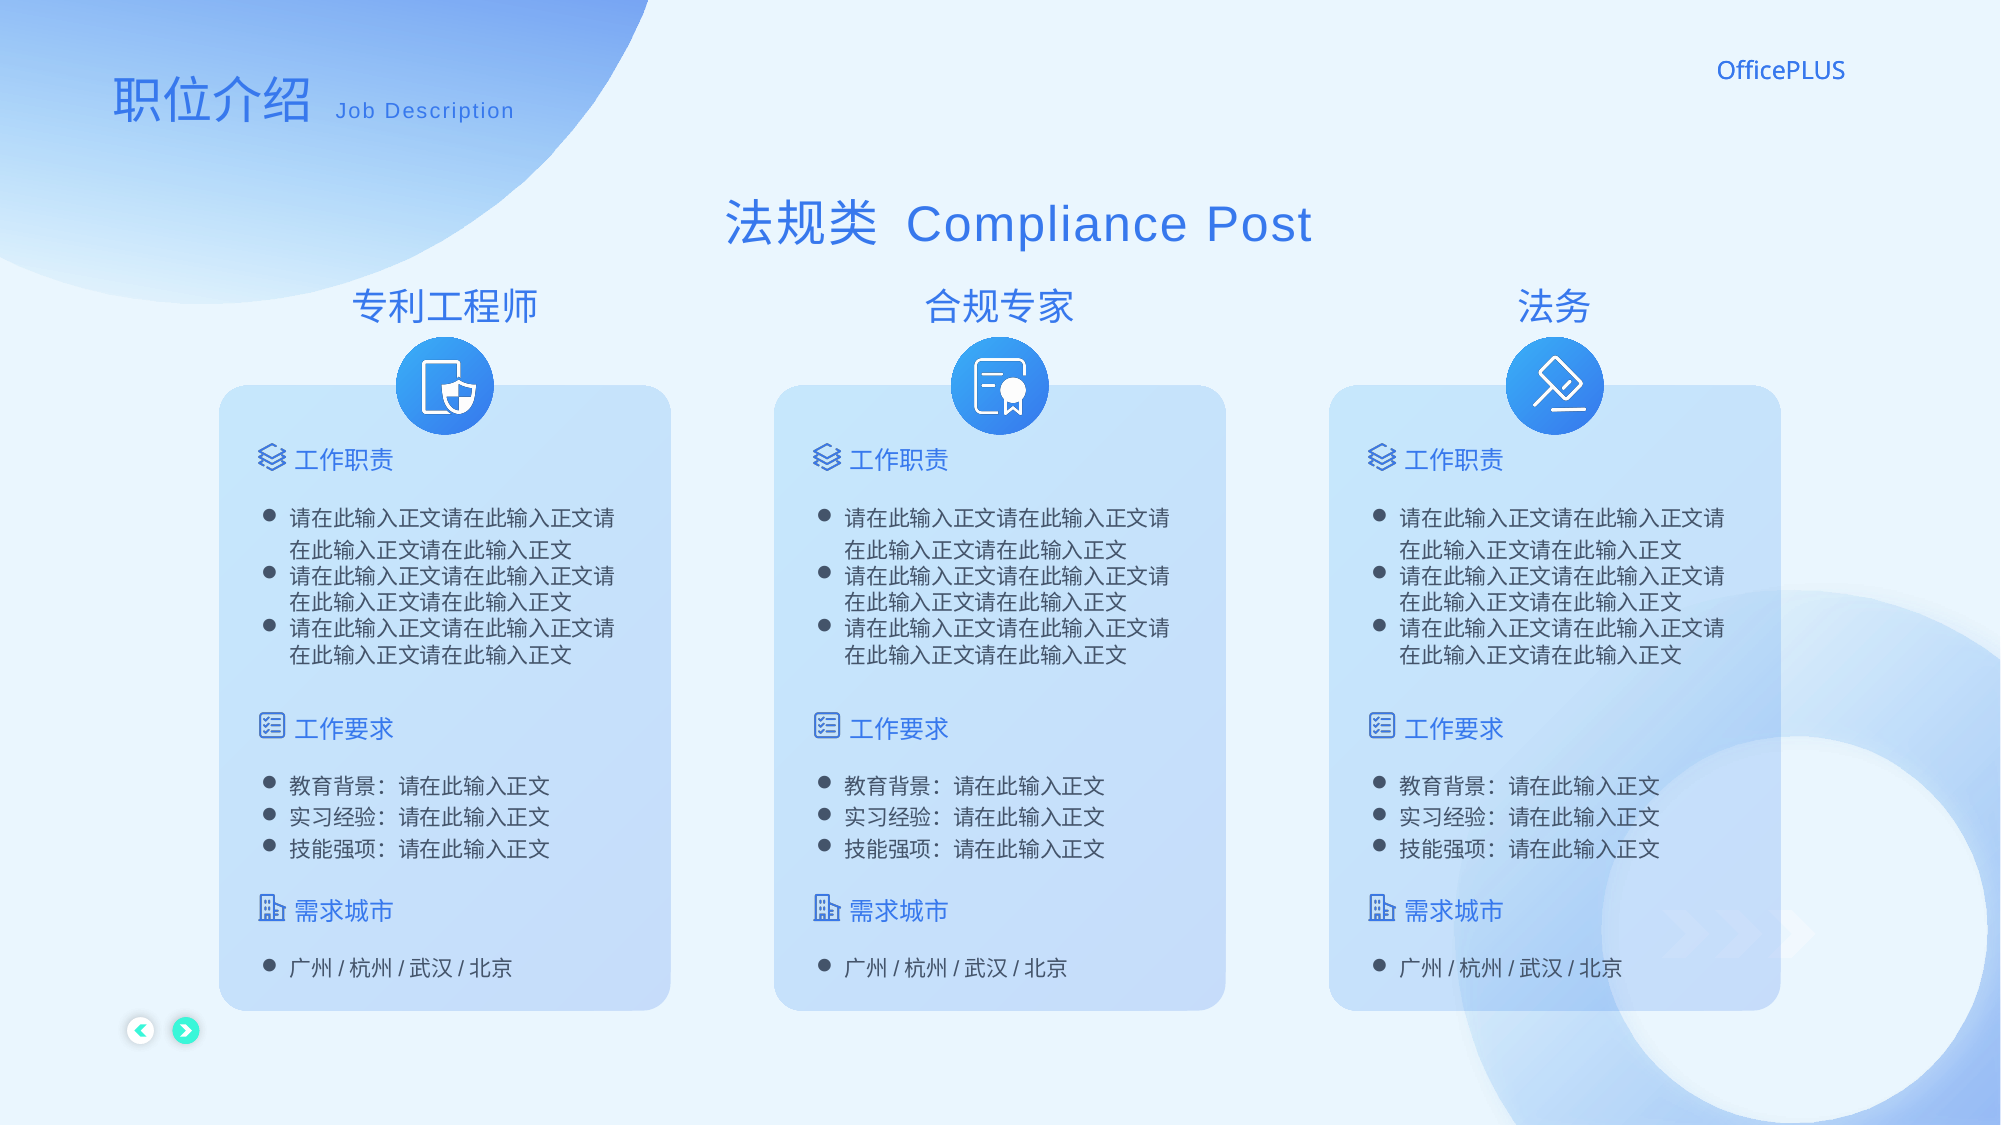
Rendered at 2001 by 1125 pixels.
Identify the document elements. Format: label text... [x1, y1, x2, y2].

text_box [773, 384, 1227, 1012]
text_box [812, 707, 1031, 741]
picture [969, 355, 1031, 417]
text_box [218, 384, 672, 1012]
text_box 法规类 Compliance Post [674, 191, 1363, 252]
text_box 教育背景：请在此输入正文 实习经验：请在此输入正文 技能强项：请在此输入正文 [1371, 767, 1747, 862]
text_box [1363, 437, 1586, 476]
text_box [1367, 707, 1586, 741]
text_box 合规专家 [849, 274, 1151, 329]
text_box 请在此输入正文请在此输入正文请在此输入正文请在此输入正文 请在此输入正文请在此输入正文请在此输入正文请在此输入正文 请在此输入正文请在此输入正文请在此输入正文请在此输入正文 [1371, 499, 1747, 694]
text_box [253, 437, 476, 476]
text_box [257, 707, 476, 741]
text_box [257, 889, 476, 923]
picture [1528, 352, 1590, 415]
text_box 请在此输入正文请在此输入正文请在此输入正文请在此输入正文 请在此输入正文请在此输入正文请在此输入正文请在此输入正文 请在此输入正文请在此输入正文请在此输入正文请在此输入正文 [261, 499, 637, 694]
picture [418, 356, 480, 418]
text_box 教育背景：请在此输入正文 实习经验：请在此输入正文 技能强项：请在此输入正文 [261, 767, 637, 862]
text_box 教育背景：请在此输入正文 实习经验：请在此输入正文 技能强项：请在此输入正文 [816, 767, 1192, 862]
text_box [808, 437, 1031, 476]
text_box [812, 889, 1031, 923]
text_box [950, 336, 1050, 436]
text_box [1505, 336, 1605, 436]
text_box [395, 336, 495, 436]
text_box 广州/杭州/武汉/北京 [816, 949, 1192, 982]
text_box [1367, 889, 1586, 923]
text_box 广州/杭州/武汉/北京 [1371, 949, 1747, 982]
text_box 广州/杭州/武汉/北京 [261, 949, 637, 982]
text_box 专利工程师 [294, 274, 596, 329]
text_box 职位介绍 Job Description [112, 68, 698, 129]
text_box [1328, 384, 1782, 1012]
text_box 法务 [1404, 274, 1706, 329]
text_box 请在此输入正文请在此输入正文请在此输入正文请在此输入正文 请在此输入正文请在此输入正文请在此输入正文请在此输入正文 请在此输入正文请在此输入正文请在此输入正文请在此输入正文 [816, 499, 1192, 694]
